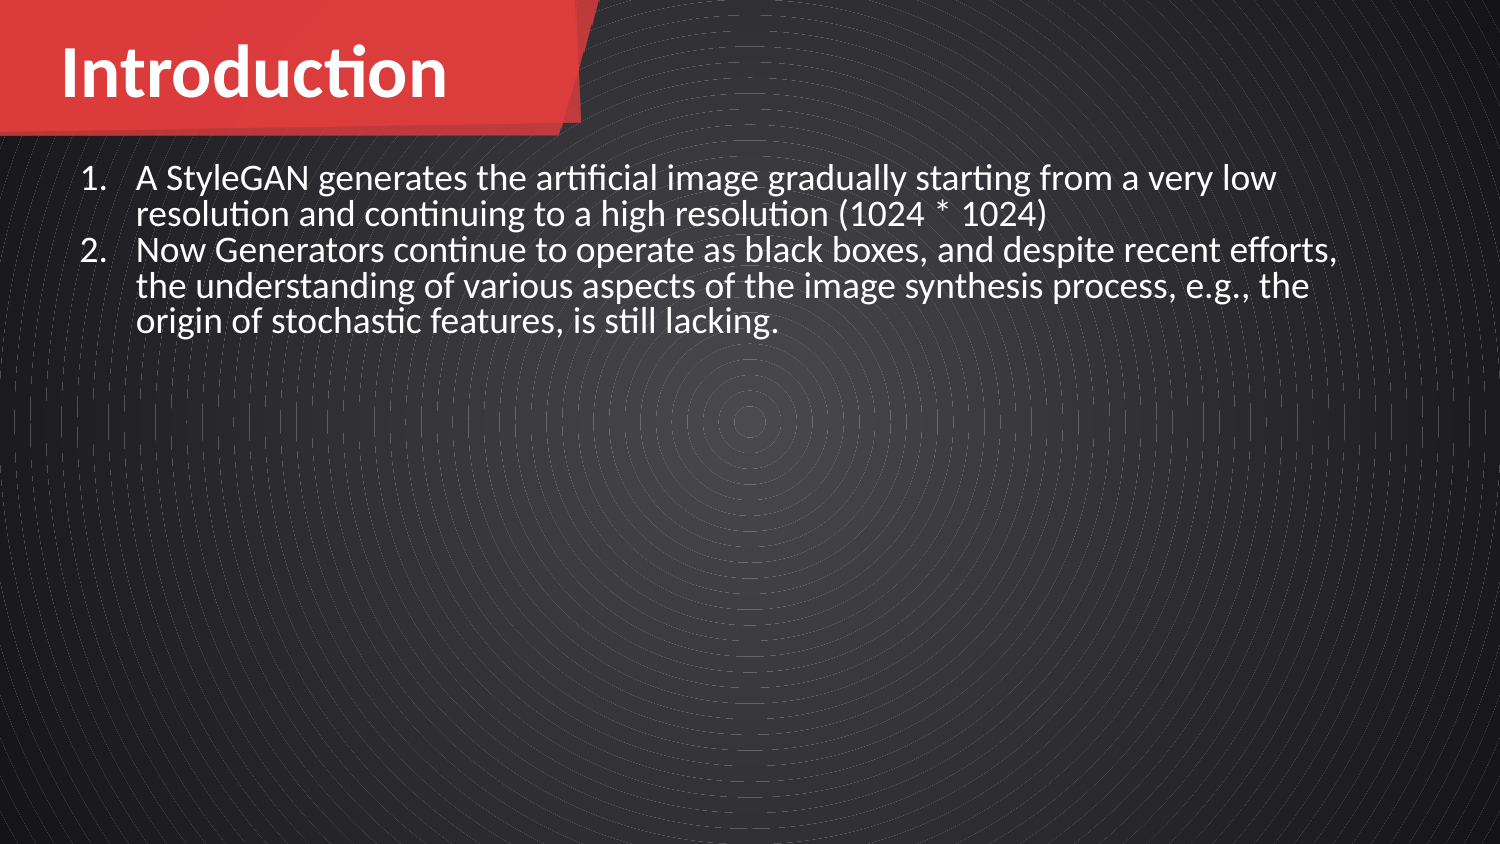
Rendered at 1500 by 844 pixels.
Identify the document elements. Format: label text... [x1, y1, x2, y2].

list Introduction [49, 27, 1408, 110]
list A StyleGAN generates the artificial image gradually starting from a very low resolution and continuing to a high resolution (1024 * 1024) Now Generators continue to operate as black boxes, and despite recent efforts, the understanding of various aspects of the image synthesis process, e.g., the origin of stochastic features, is still lacking. [49, 155, 1408, 816]
picture [0, 0, 600, 147]
